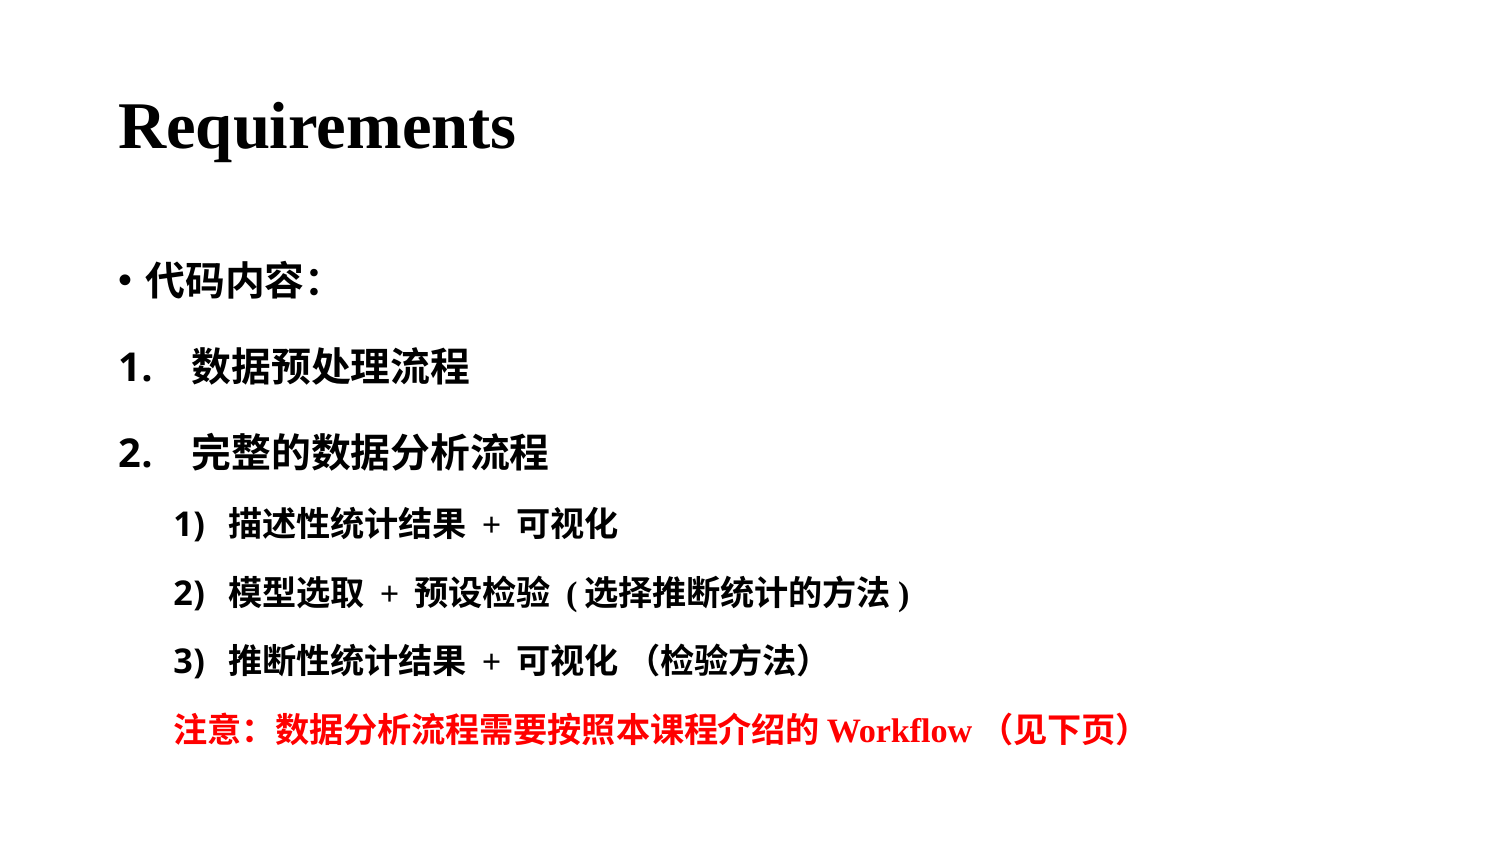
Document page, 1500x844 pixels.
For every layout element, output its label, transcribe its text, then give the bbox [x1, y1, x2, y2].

list 代码内容： 数据预处理流程 完整的数据分析流程 描述性统计结果 + 可视化 模型选取 + 预设检验 (选择推断统计的方法) 推断性统计结果 + 可视化 （检验方法） 注意：数据分析流程需要按照本课程介绍的Workflow（见下页） [103, 224, 1397, 760]
title Requirements [103, 44, 1397, 208]
